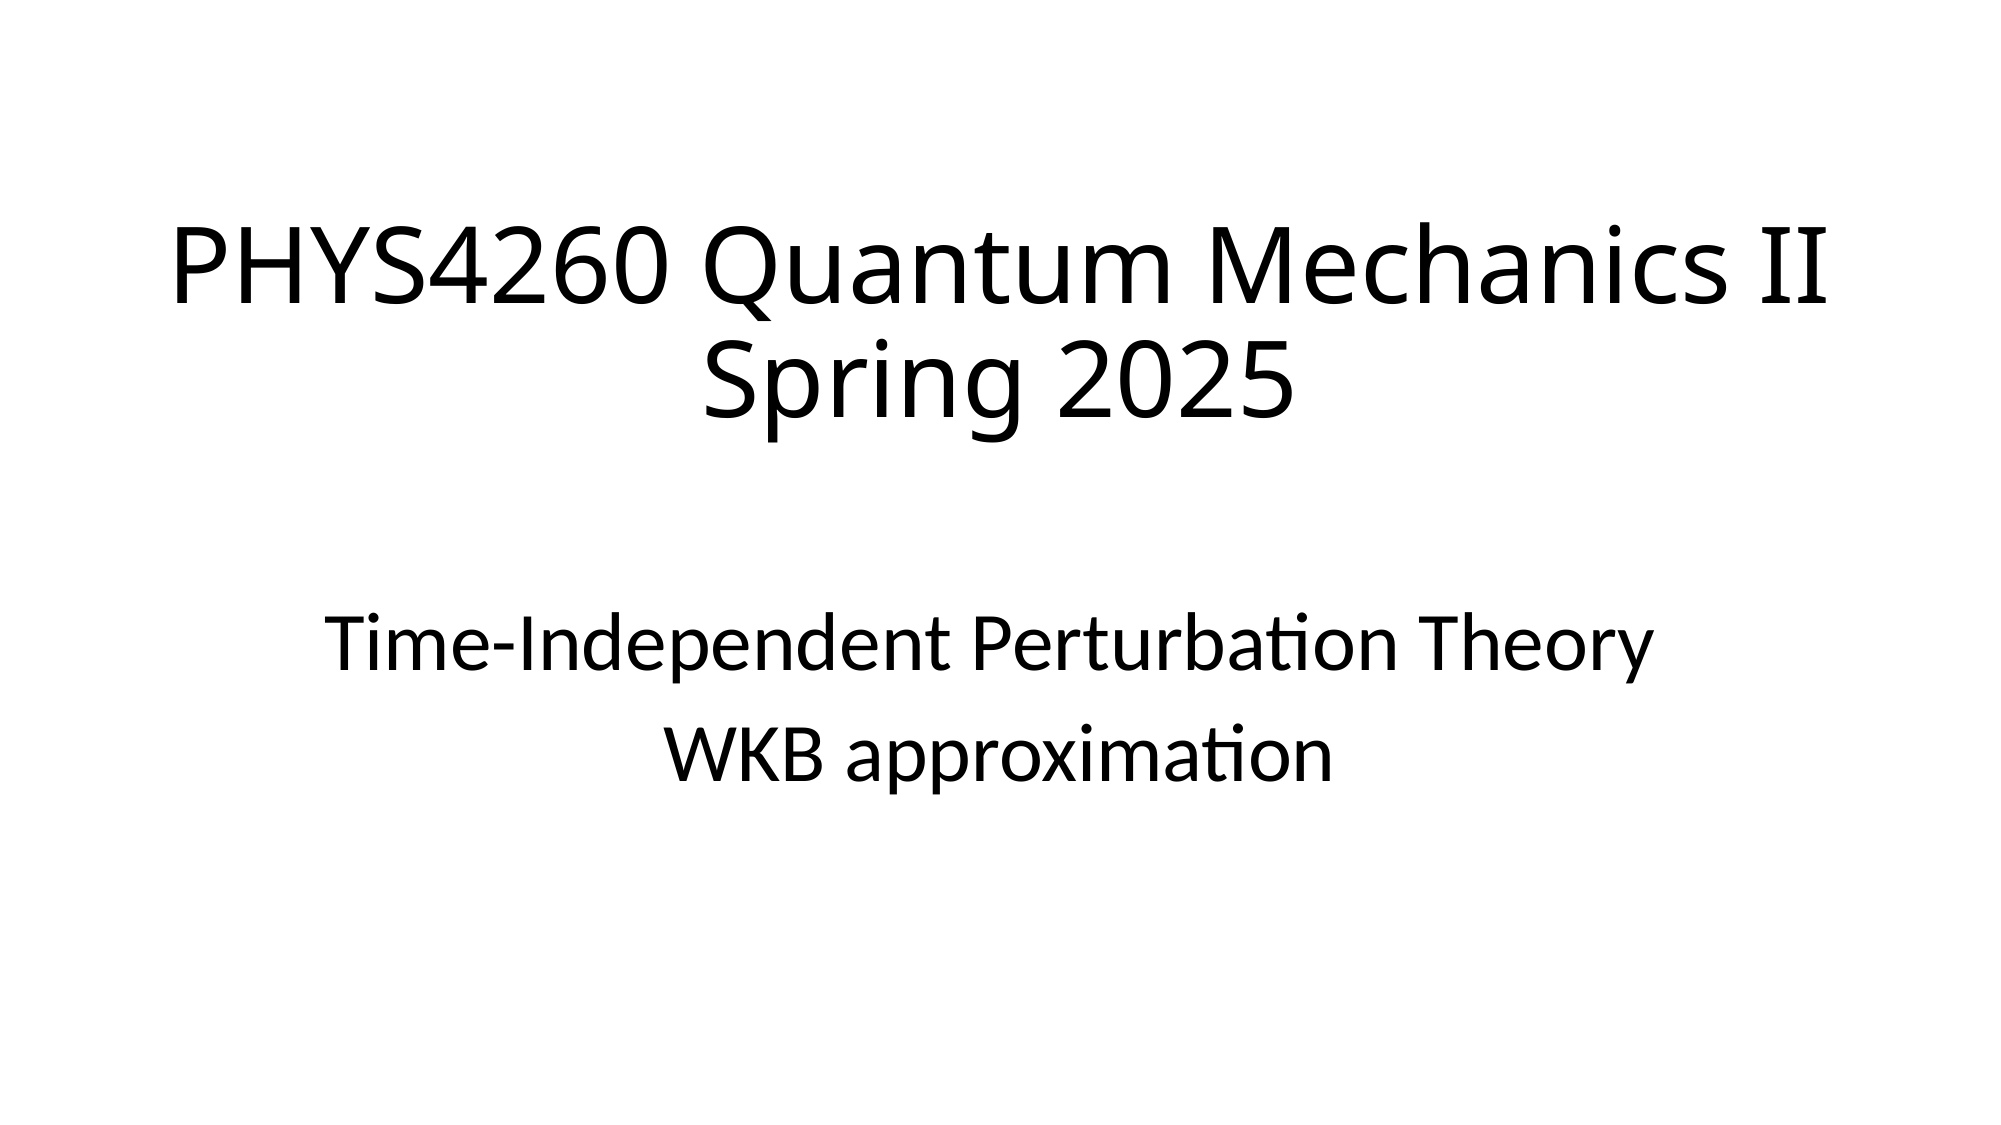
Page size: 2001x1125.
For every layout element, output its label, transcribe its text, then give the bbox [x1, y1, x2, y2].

title PHYS4260 Quantum Mechanics II Spring 2025 [150, 184, 1850, 576]
subtitle Time-Independent Perturbation Theory WKB approximation [249, 590, 1750, 863]
